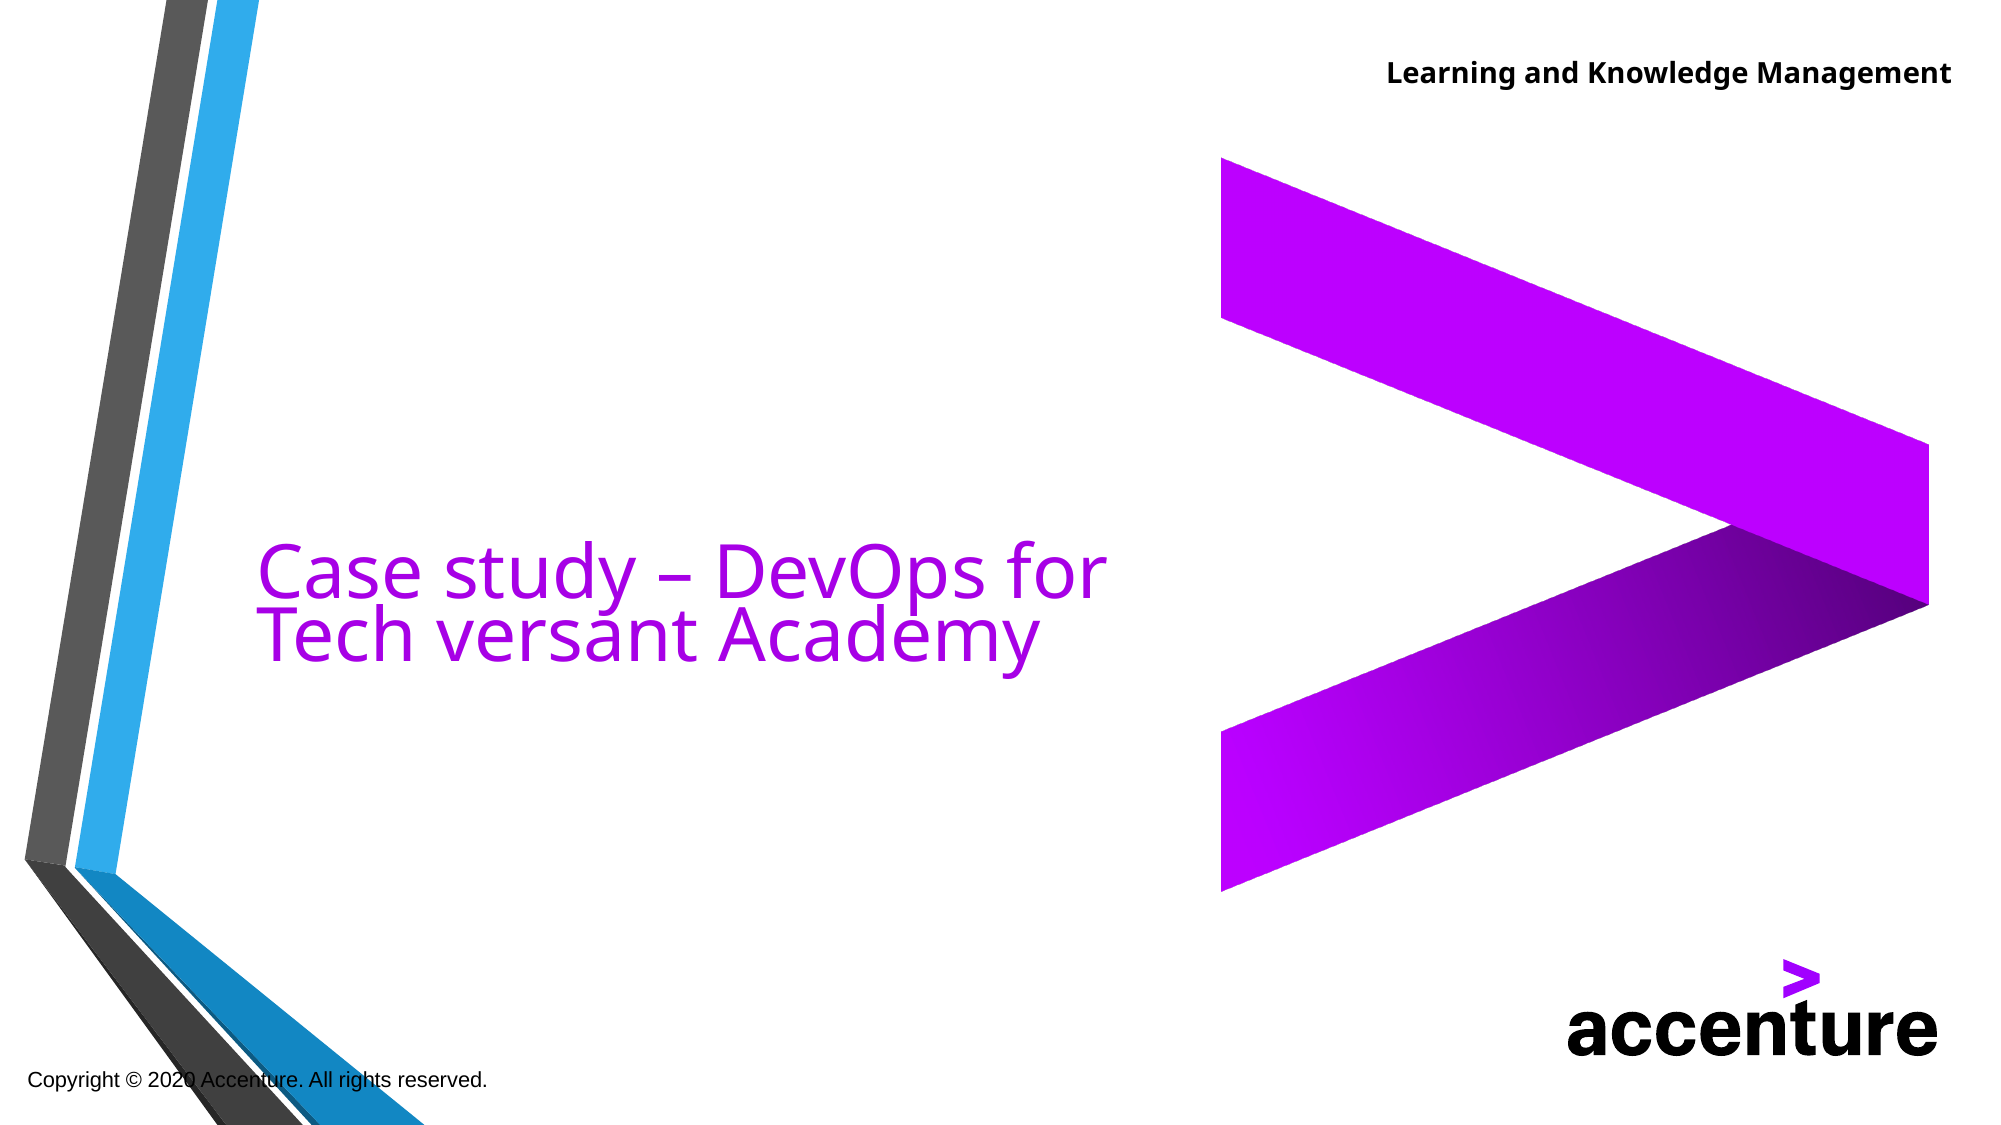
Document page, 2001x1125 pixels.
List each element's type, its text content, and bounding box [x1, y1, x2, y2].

picture [1221, 153, 1929, 896]
list Case study – DevOps for Tech versant Academy [241, 372, 1159, 850]
